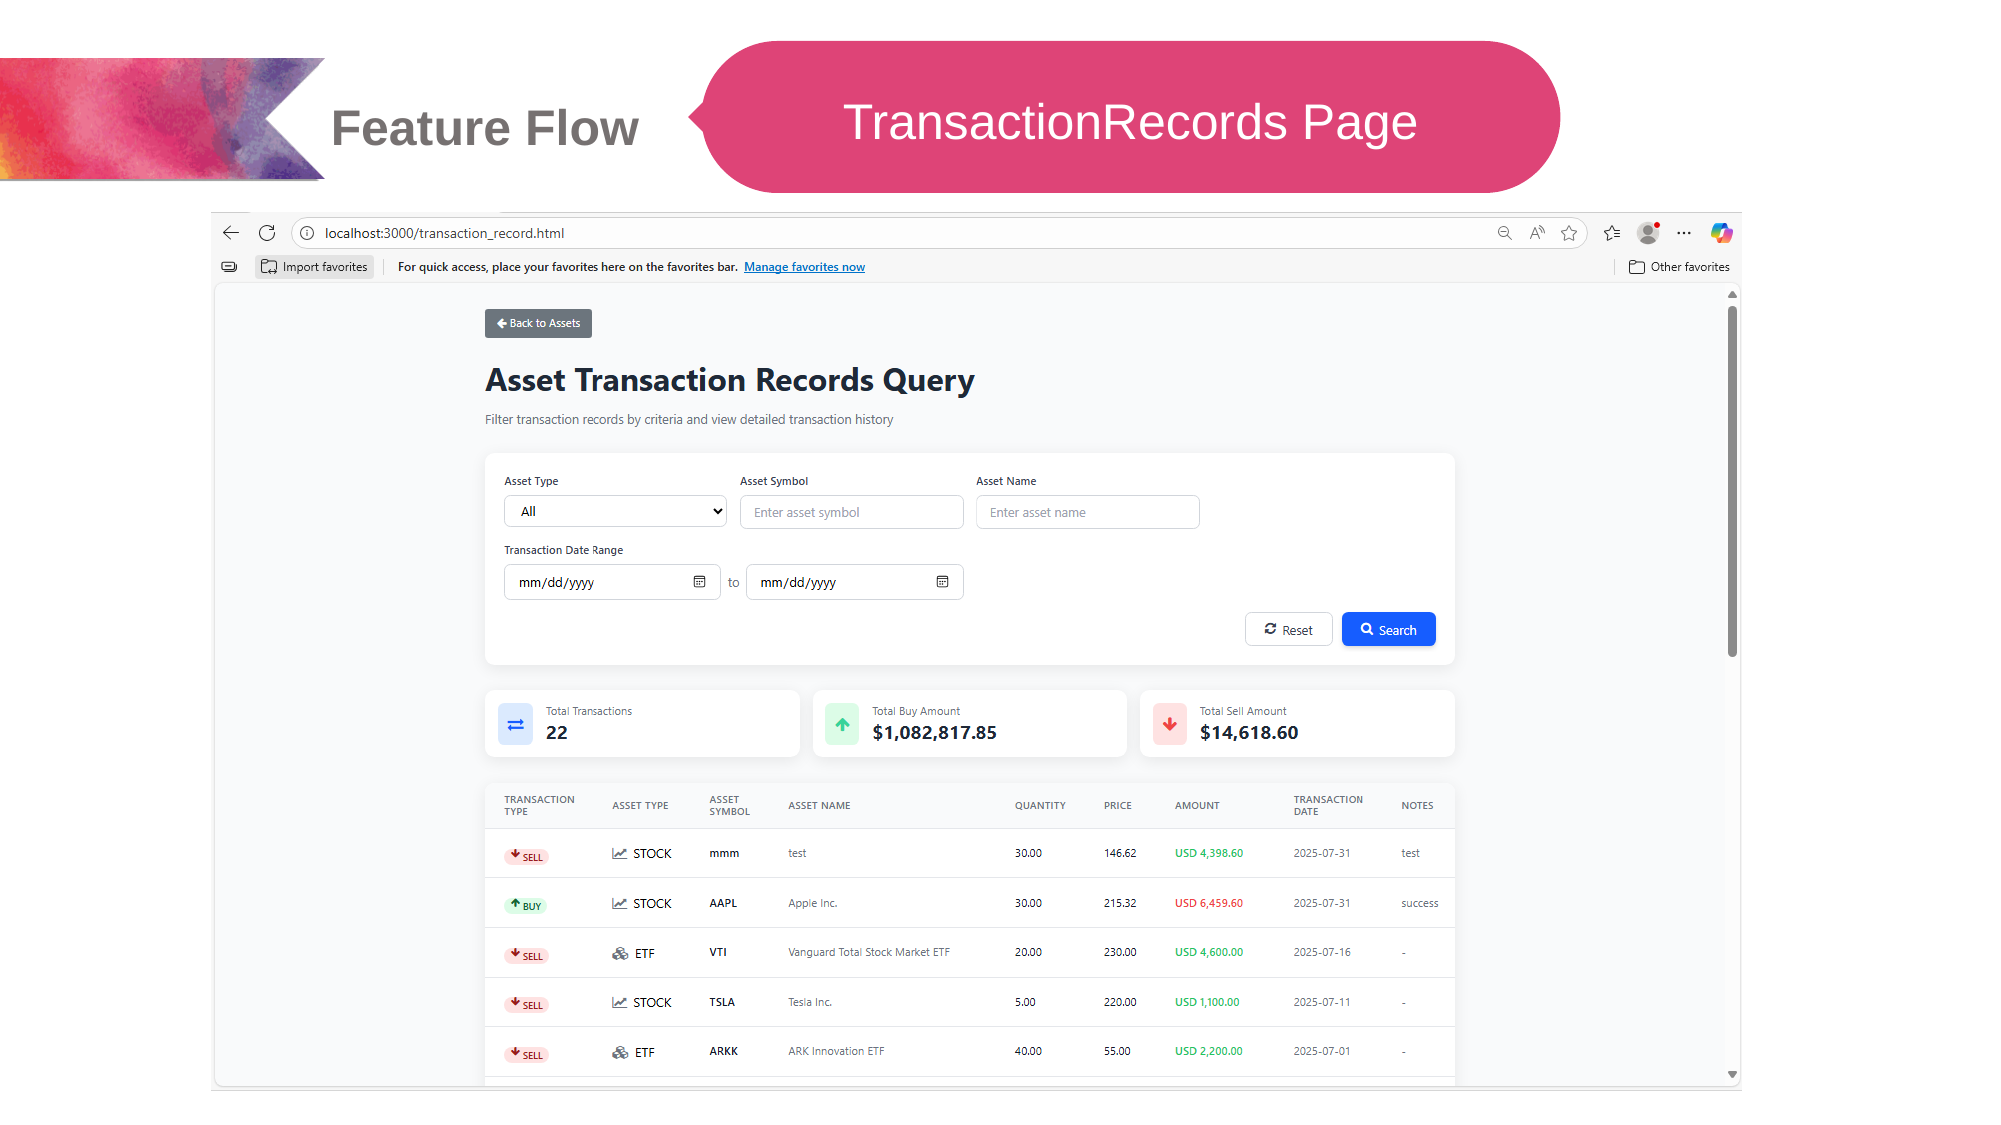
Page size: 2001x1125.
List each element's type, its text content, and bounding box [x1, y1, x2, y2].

text_box [688, 40, 1561, 193]
picture [210, 211, 1742, 1091]
text_box Feature Flow [329, 88, 655, 164]
text_box TransactionRecords Page [828, 82, 1502, 157]
picture [0, 58, 326, 179]
